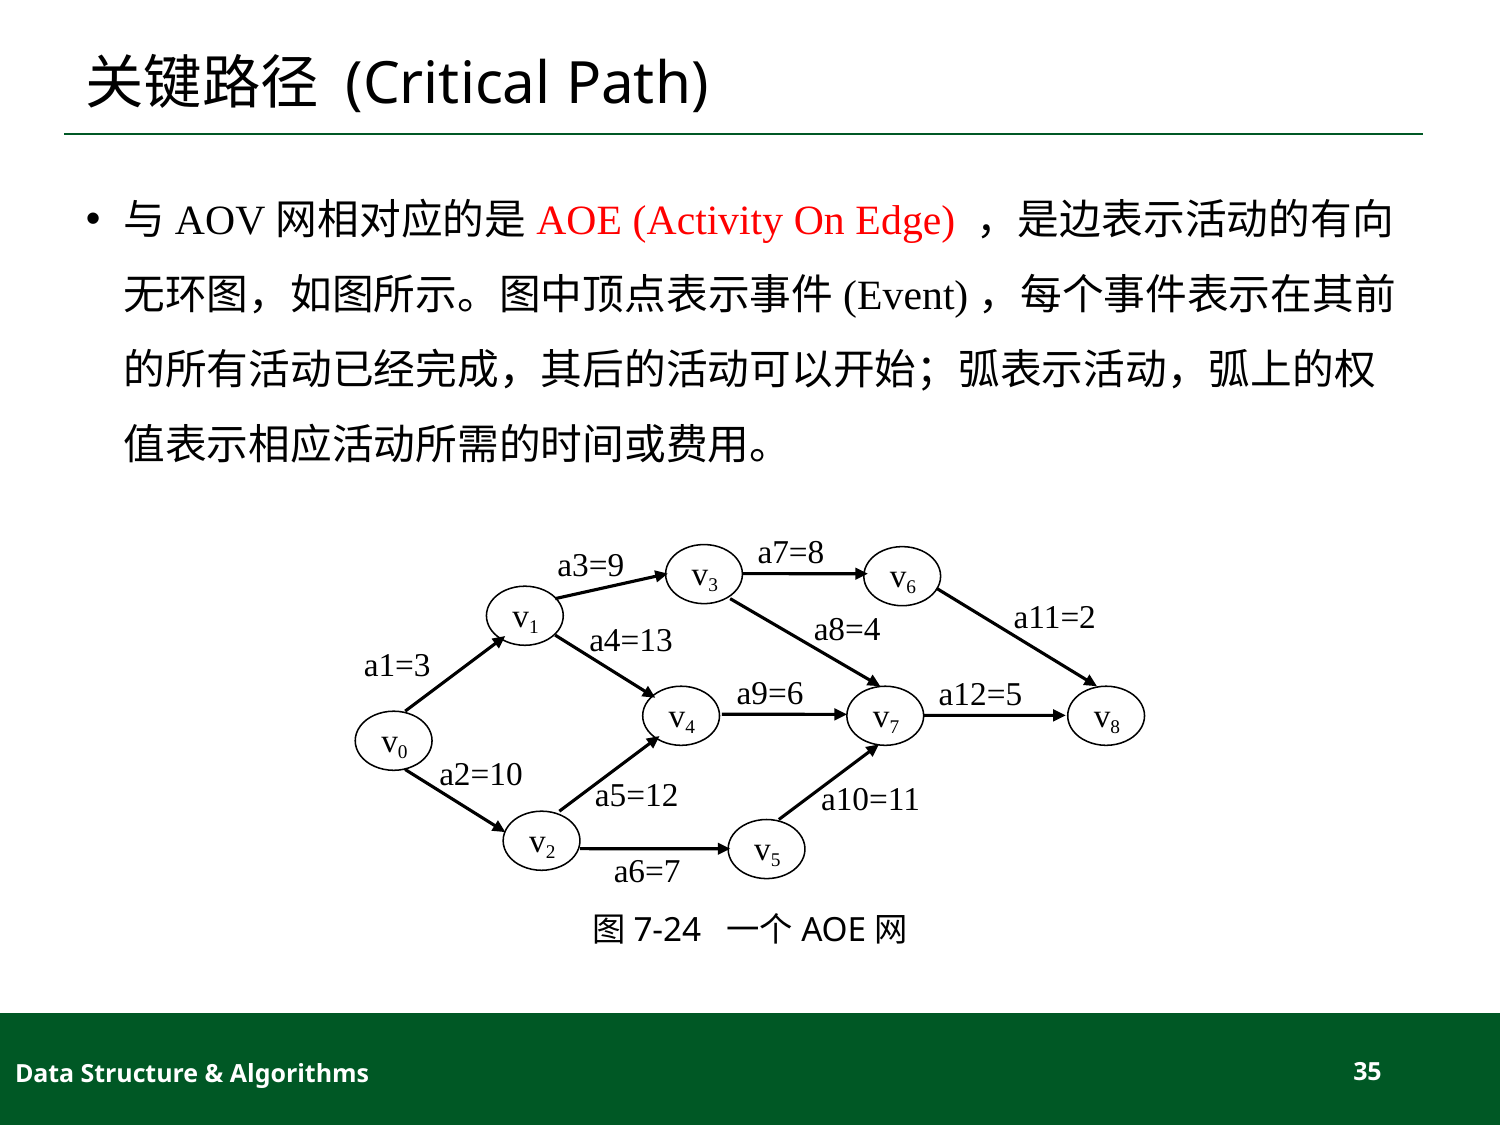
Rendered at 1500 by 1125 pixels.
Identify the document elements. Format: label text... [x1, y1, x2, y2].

footer Data Structure & Algorithms [0, 1042, 507, 1103]
list 与AOV网相对应的是AOE (Activity On Edge) ，是边表示活动的有向无环图，如图所示。图中顶点表示事件(Event)，每个事件表示在其前的所有活动已经完成，其后的活动可以开始；弧表示活动，弧上的权值表示相应活动所需的时间或费用。 [70, 160, 1430, 991]
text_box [348, 523, 1145, 896]
slide_number 35 [1059, 1042, 1397, 1103]
title 关键路径 (Critical Path) [70, 34, 1430, 135]
text_box 图7-24 一个AOE网 [564, 898, 936, 958]
